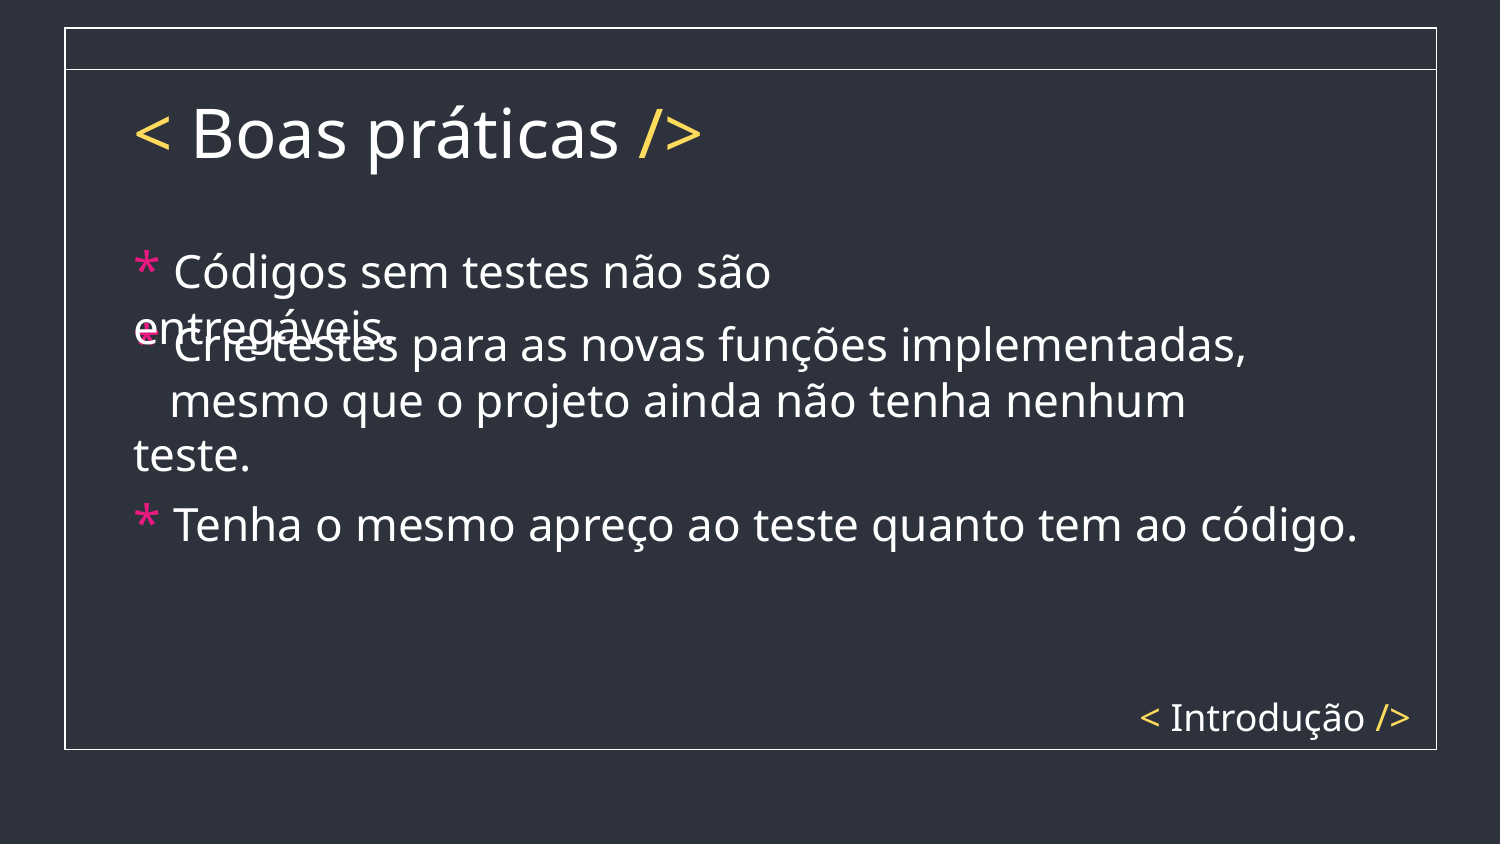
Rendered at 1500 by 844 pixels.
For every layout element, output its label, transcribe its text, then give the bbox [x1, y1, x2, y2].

subtitle * Tenha o mesmo apreço ao teste quanto tem ao código. [118, 497, 1392, 567]
text_box < Introdução /> [162, 678, 1426, 773]
subtitle * Códigos sem testes não são entregáveis. [118, 299, 1048, 369]
subtitle * Crie testes para as novas funções implementadas, mesmo que o projeto ainda não tenha nenhum teste. [118, 387, 1321, 497]
title < Boas práticas /> [118, 75, 1382, 170]
